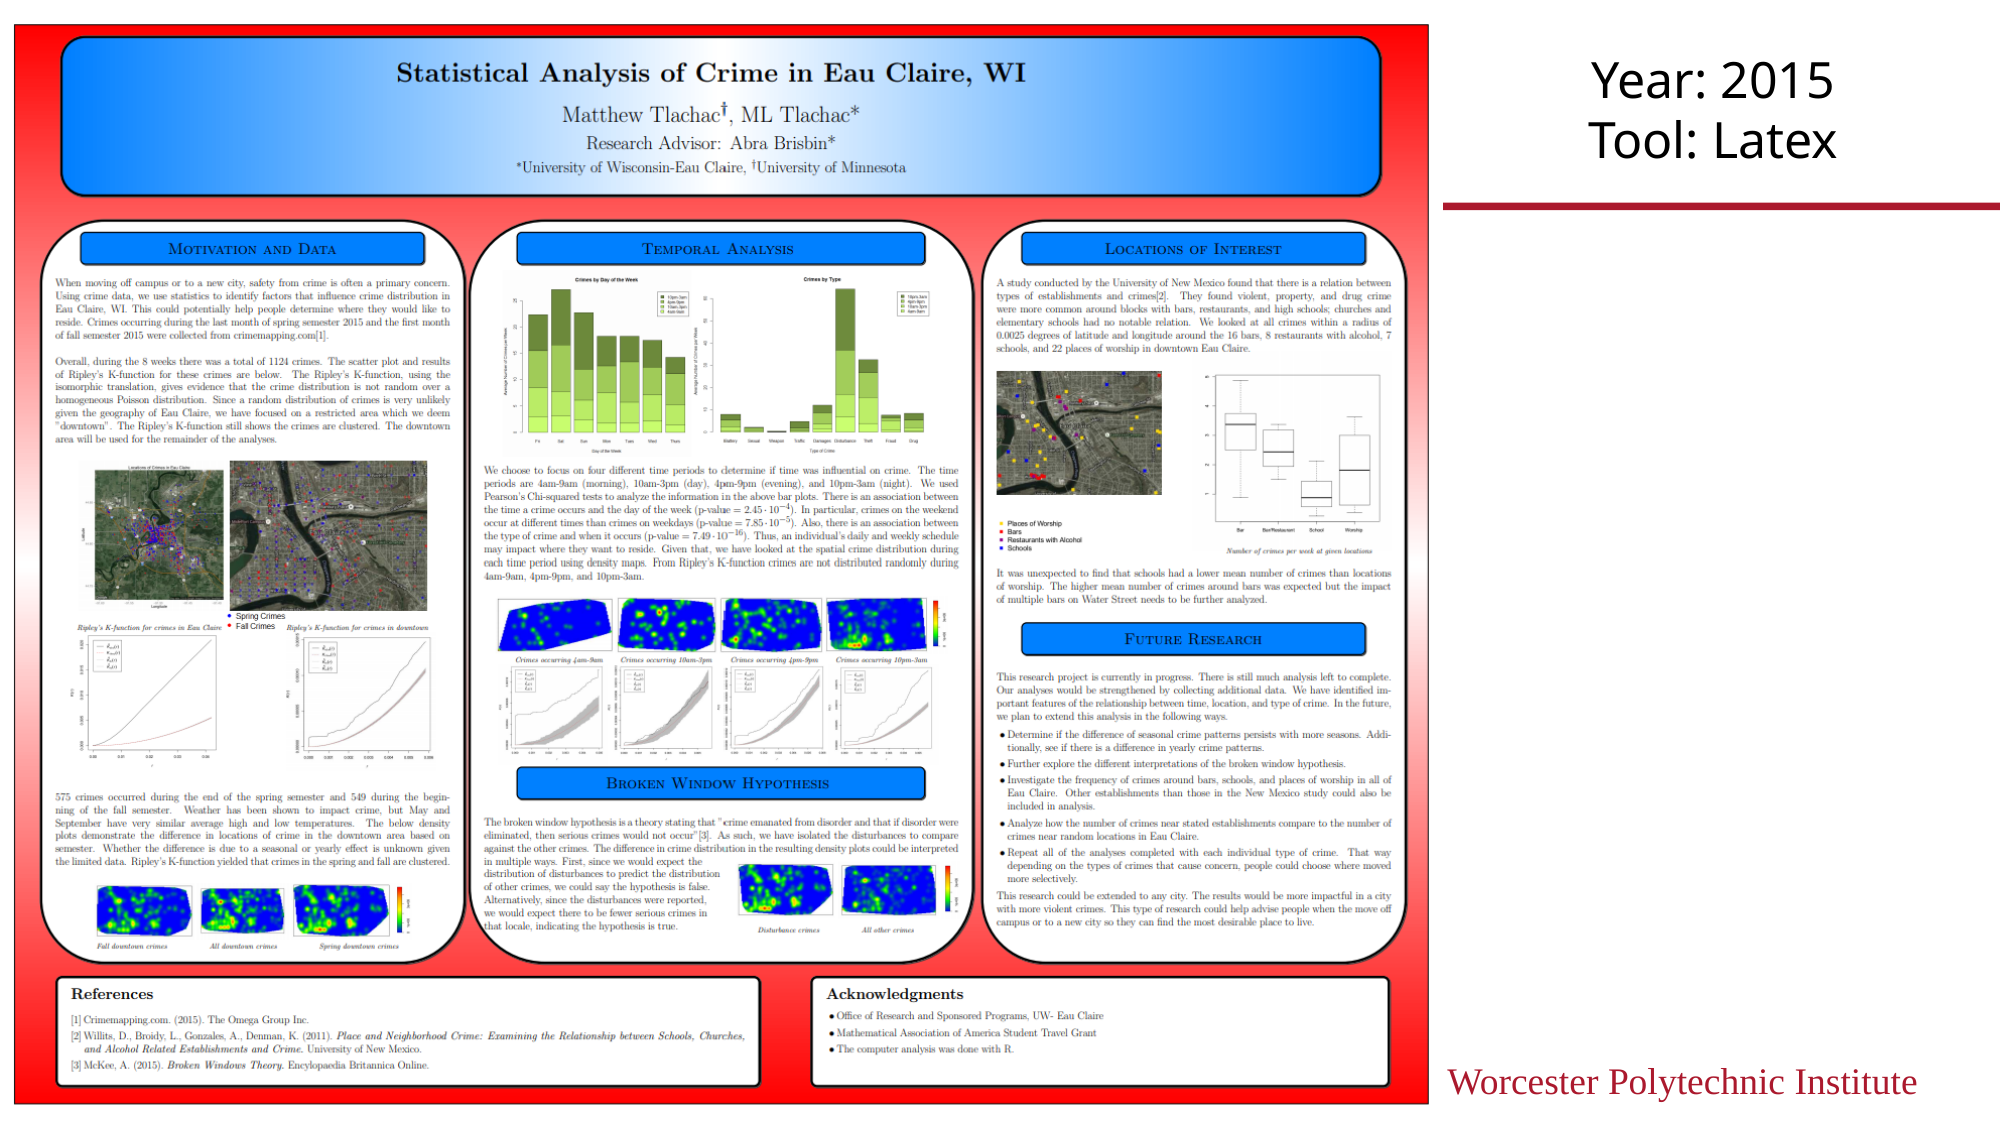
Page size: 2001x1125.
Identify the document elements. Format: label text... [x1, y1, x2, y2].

picture [0, 7, 1444, 1118]
text_box Year: 2015 Tool: Latex [1638, 40, 1789, 191]
